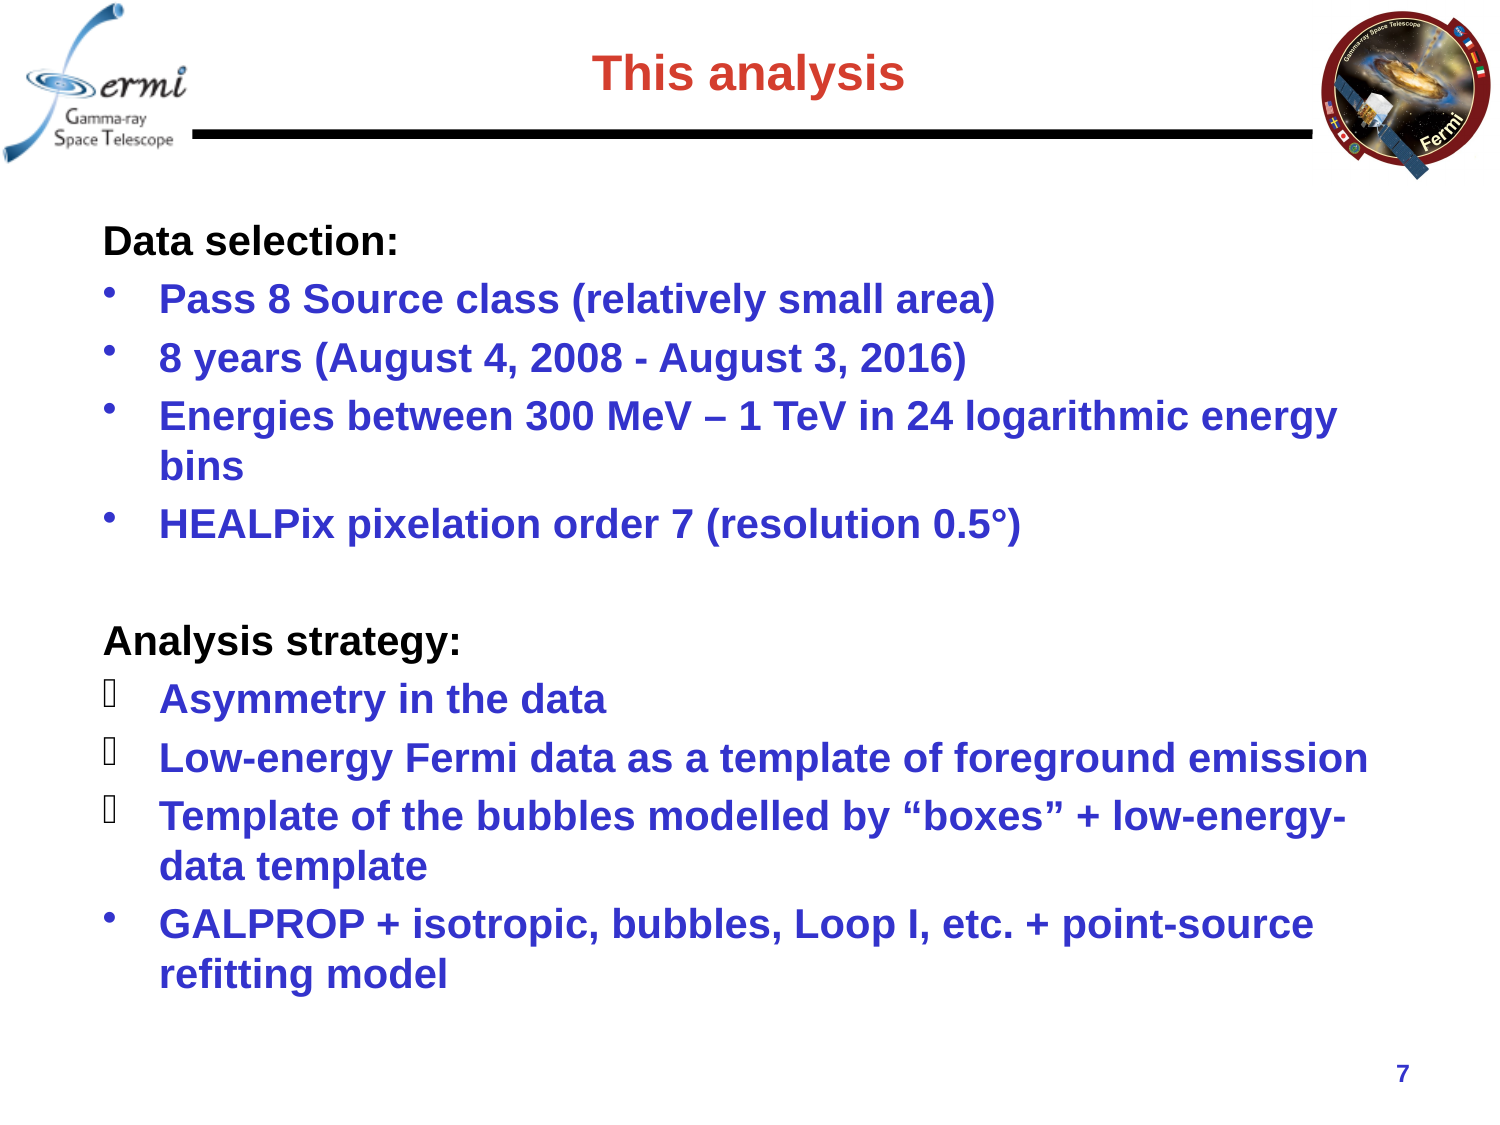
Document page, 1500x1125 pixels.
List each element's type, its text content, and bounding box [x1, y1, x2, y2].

title This analysis [185, 16, 1313, 125]
list Data selection: Pass 8 Source class (relatively small area) 8 years (August 4, 2008 - August 3, 2016) Energies between 300 MeV – 1 TeV in 24 logarithmic energy bins HEALPix pixelation order 7 (resolution 0.5°) Analysis strategy: Asymmetry in the data Low-energy Fermi data as a template of foreground emission Template of the bubbles modelled by “boxes” + low-energy-data template GALPROP + isotropic, bubbles, Loop I, etc. + point-source refitting model [102, 206, 1414, 1031]
picture [1312, 0, 1500, 186]
slide_number 6 [1074, 1042, 1425, 1103]
picture [0, 0, 189, 167]
